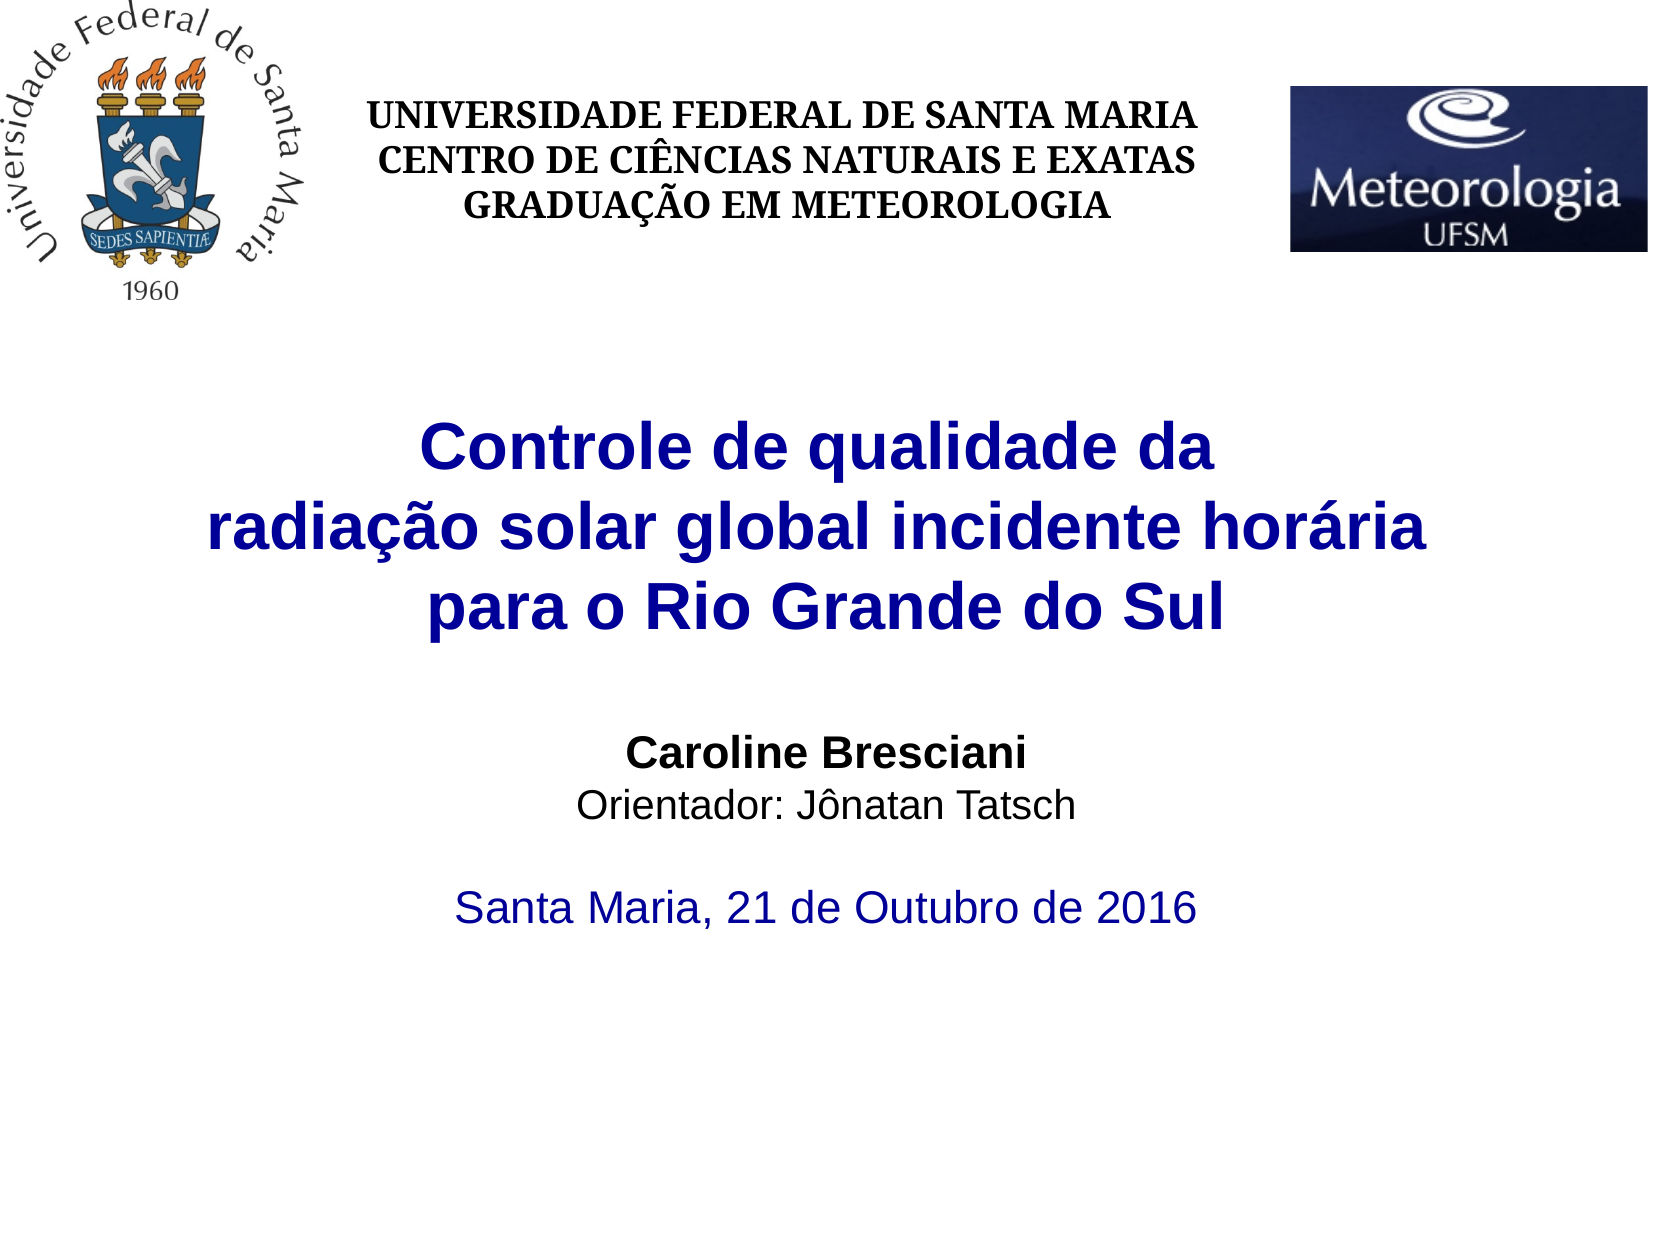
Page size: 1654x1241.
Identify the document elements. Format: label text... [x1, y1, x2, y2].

picture [0, 0, 304, 301]
picture [1290, 86, 1648, 252]
text_box Controle de qualidade da radiação solar global incidente horária para o Rio Grande do Sul Caroline Bresciani Orientador: Jônatan Tatsch Santa Maria, 21 de Outubro de 2016 [82, 305, 1571, 986]
text_box UNIVERSIDADE FEDERAL DE SANTA MARIA CENTRO DE CIÊNCIAS NATURAIS E EXATAS GRADUAÇÃO EM METEOROLOGIA [322, 55, 1253, 264]
